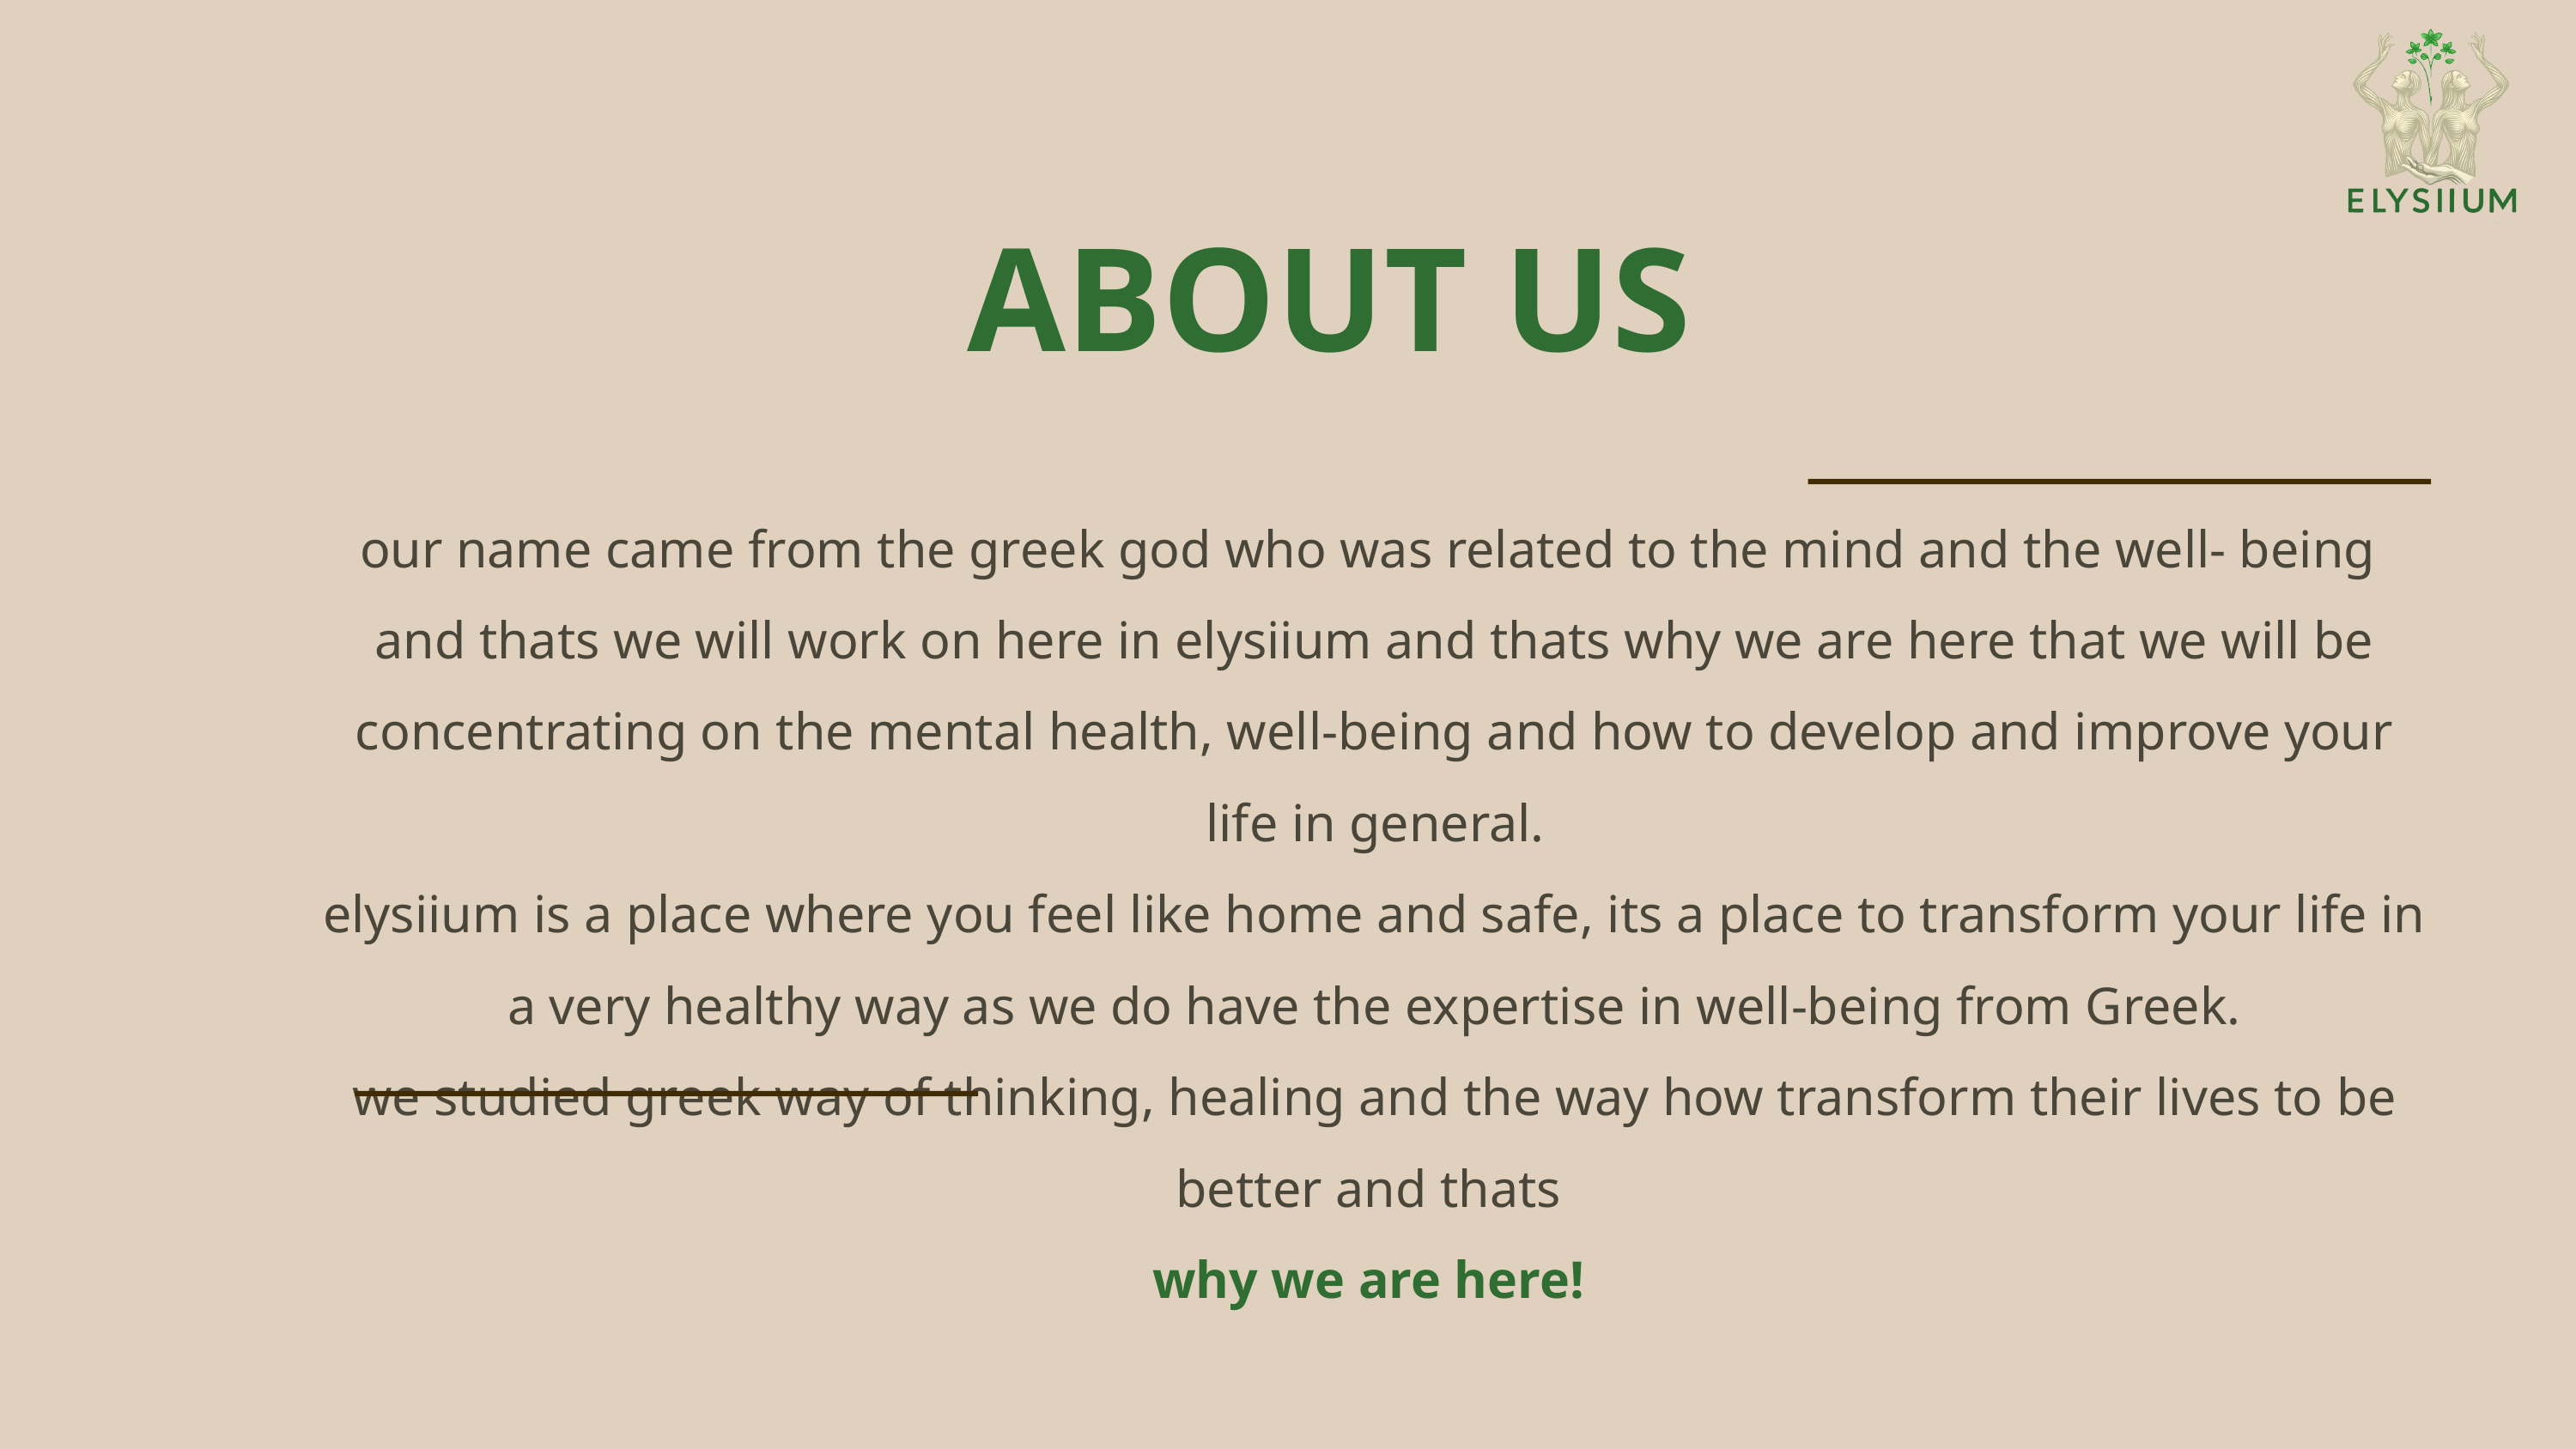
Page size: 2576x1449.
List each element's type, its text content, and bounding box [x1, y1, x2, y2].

text_box [2313, 20, 2549, 224]
text_box ABOUT US [355, 237, 2304, 380]
text_box our name came from the greek god who was related to the mind and the well- being and thats we will work on here in elysiium and thats why we are here that we will be concentrating on the mental health, well-being and how to develop and improve your life in general. elysiium is a place where you feel like home and safe, its a place to transform your life in a very healthy way as we do have the expertise in well-being from Greek. we studied greek way of thinking, healing and the way how transform their lives to be better and thats why we are here! [319, 486, 2432, 1397]
